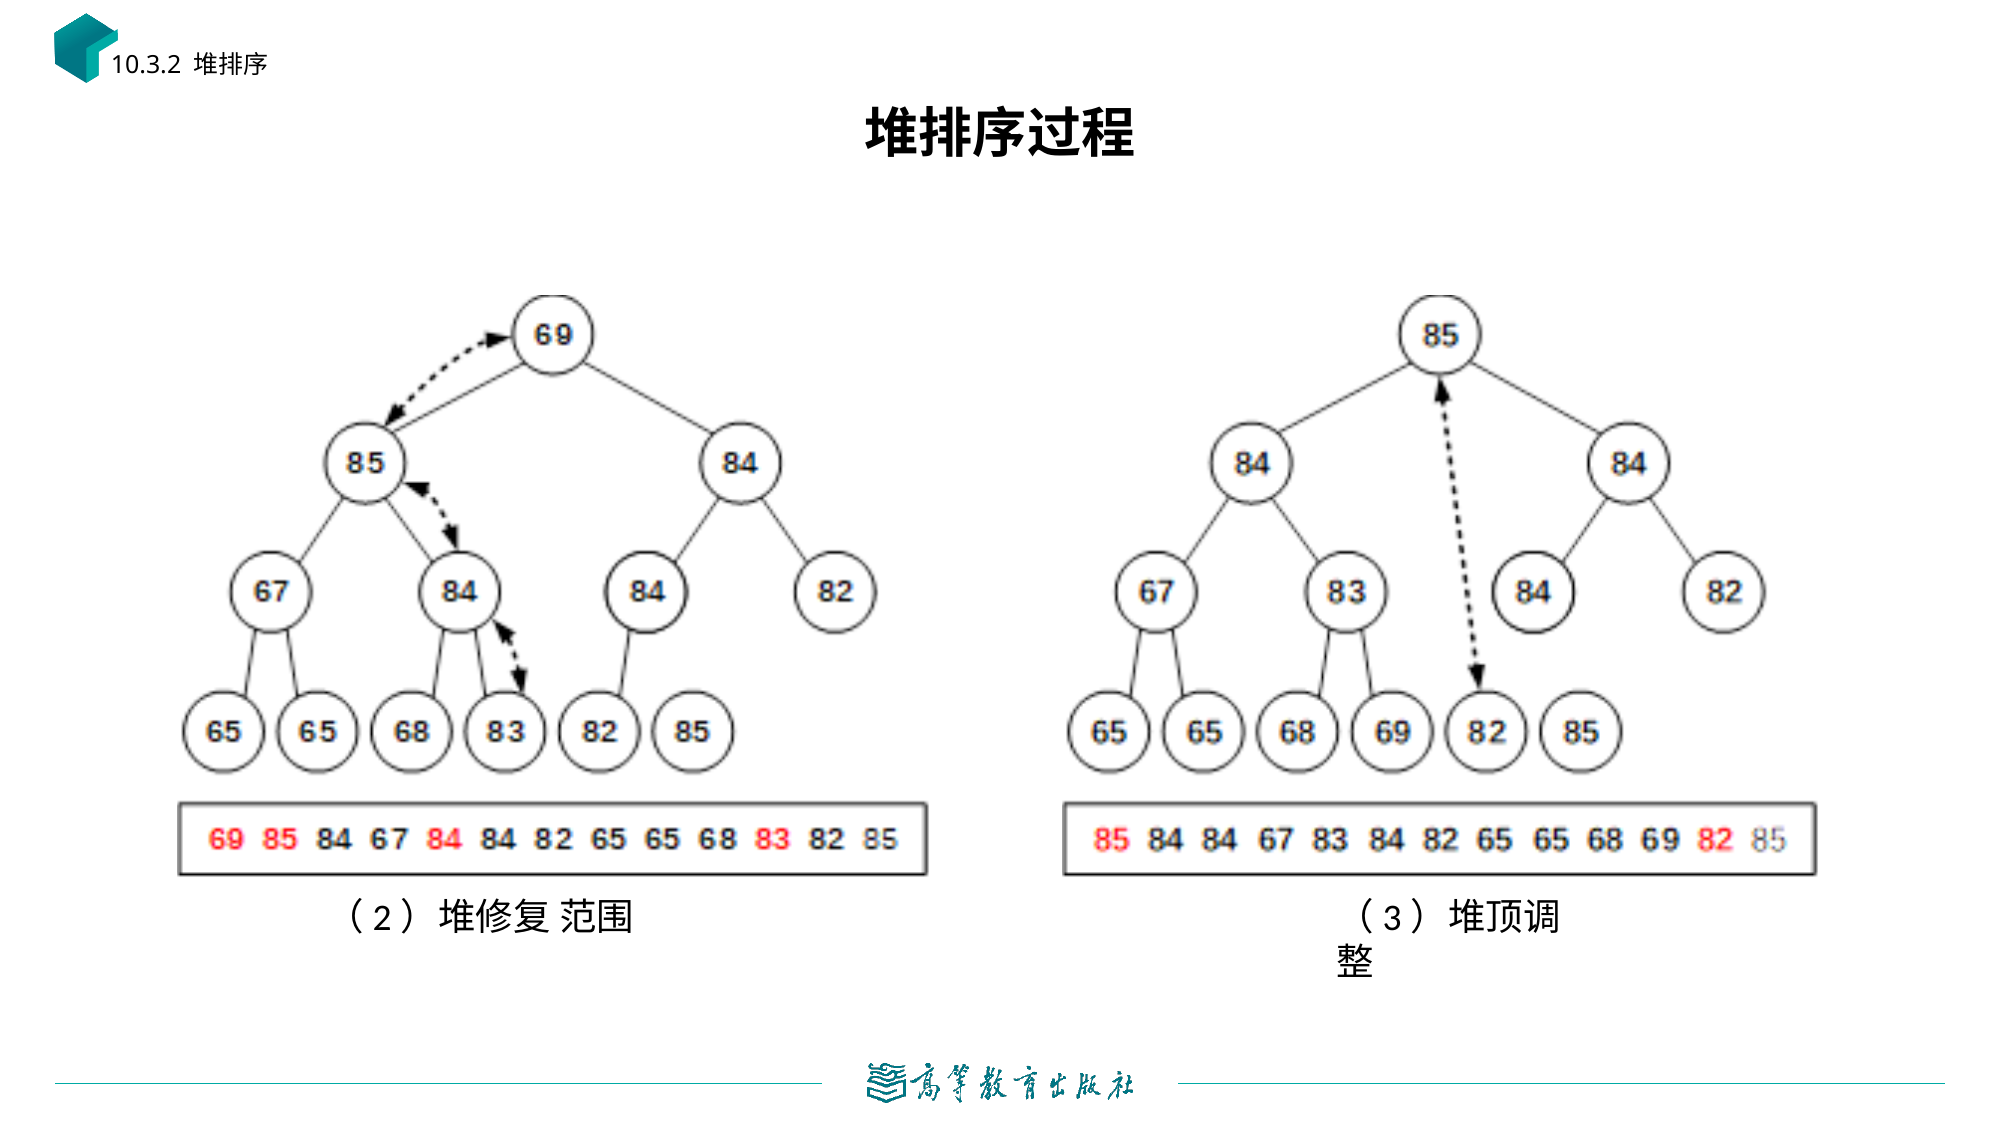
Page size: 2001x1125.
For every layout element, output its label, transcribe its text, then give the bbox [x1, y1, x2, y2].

title 堆排序过程 [137, 92, 1863, 178]
subtitle 10.3.2 堆排序 [95, 44, 894, 99]
list [95, 209, 1910, 1039]
picture [867, 1063, 1133, 1103]
picture [1062, 295, 1824, 886]
text_box （3）堆顶调整 [1321, 886, 1609, 991]
picture [177, 295, 935, 886]
